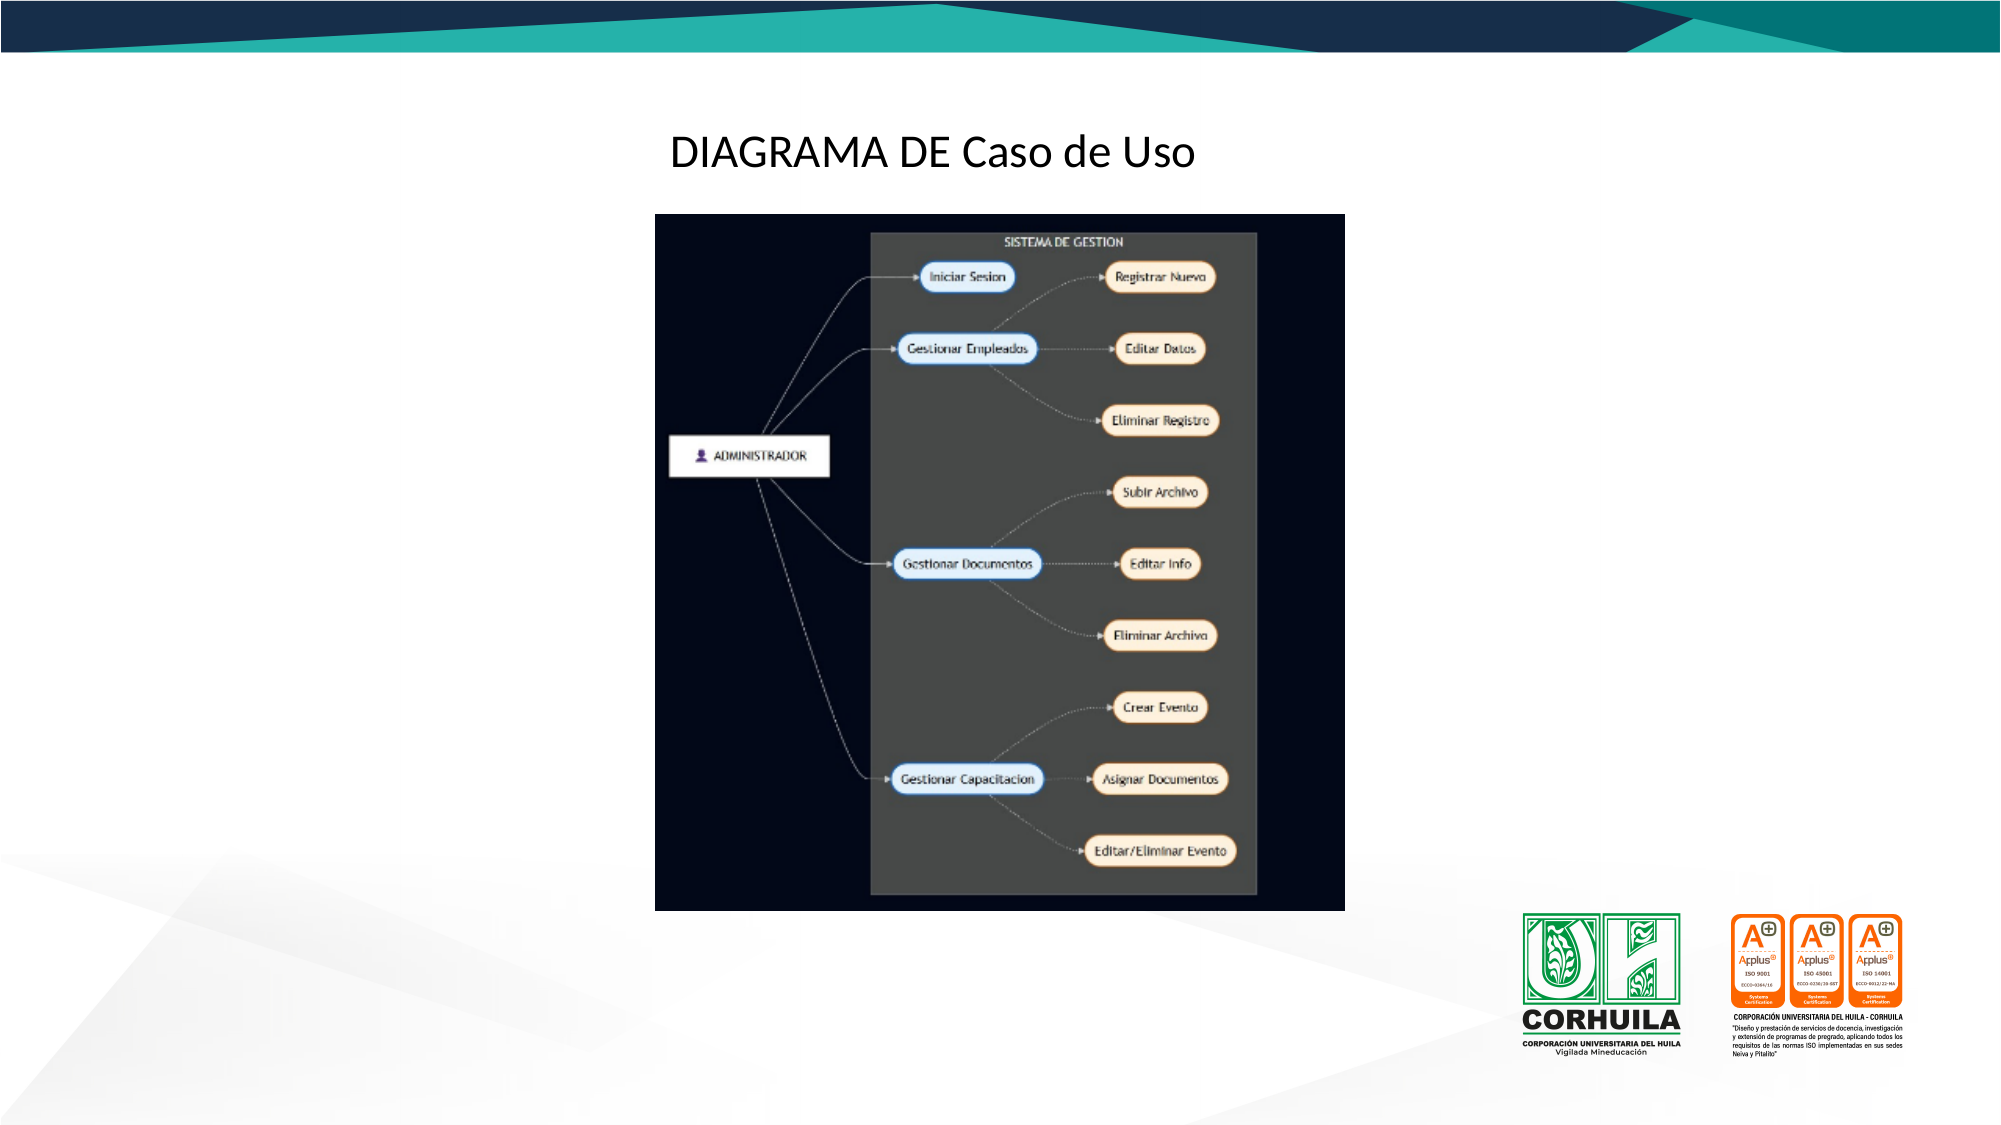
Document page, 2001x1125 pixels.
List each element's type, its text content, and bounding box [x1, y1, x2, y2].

picture [0, 0, 2000, 1125]
text_box DIAGRAMA DE Caso de Uso [655, 112, 1354, 185]
